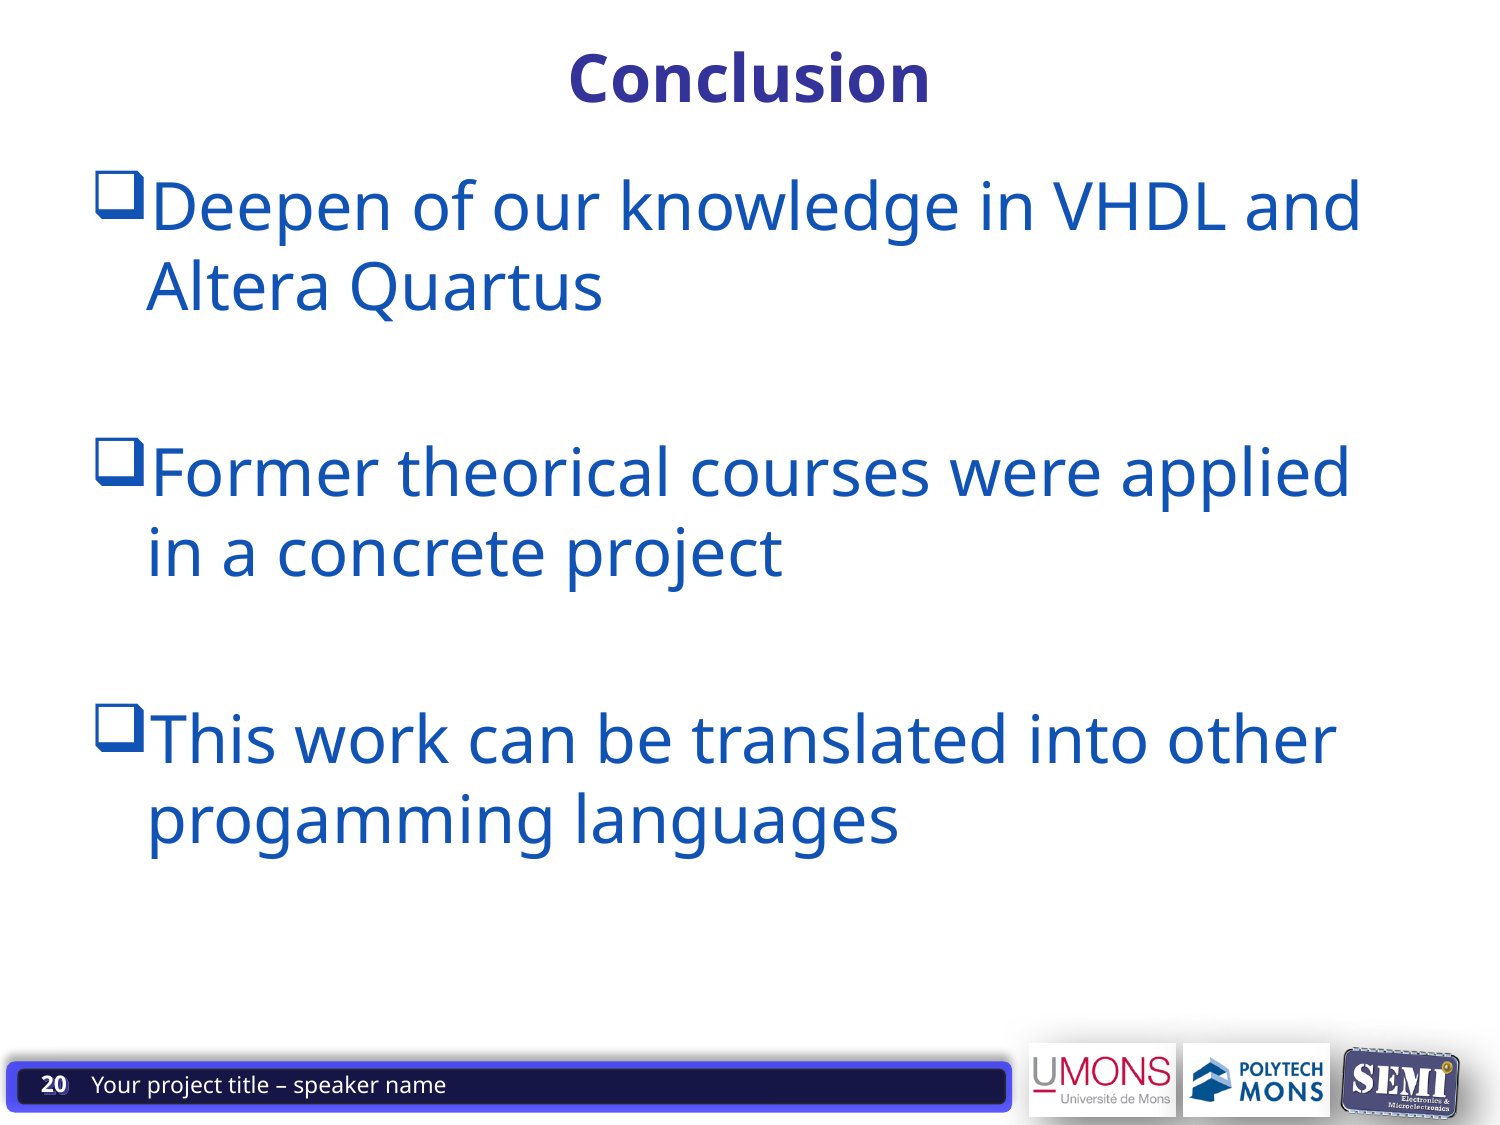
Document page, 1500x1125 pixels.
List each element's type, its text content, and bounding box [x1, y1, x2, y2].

picture [1183, 1043, 1330, 1117]
picture [1340, 1046, 1461, 1120]
slide_number 20 [0, 1059, 111, 1111]
picture [1029, 1043, 1176, 1117]
title Conclusion [74, 27, 1426, 155]
list Deepen of our knowledge in VHDL and Altera Quartus Former theorical courses were applied in a concrete project This work can be translated into other progamming languages [74, 155, 1426, 899]
